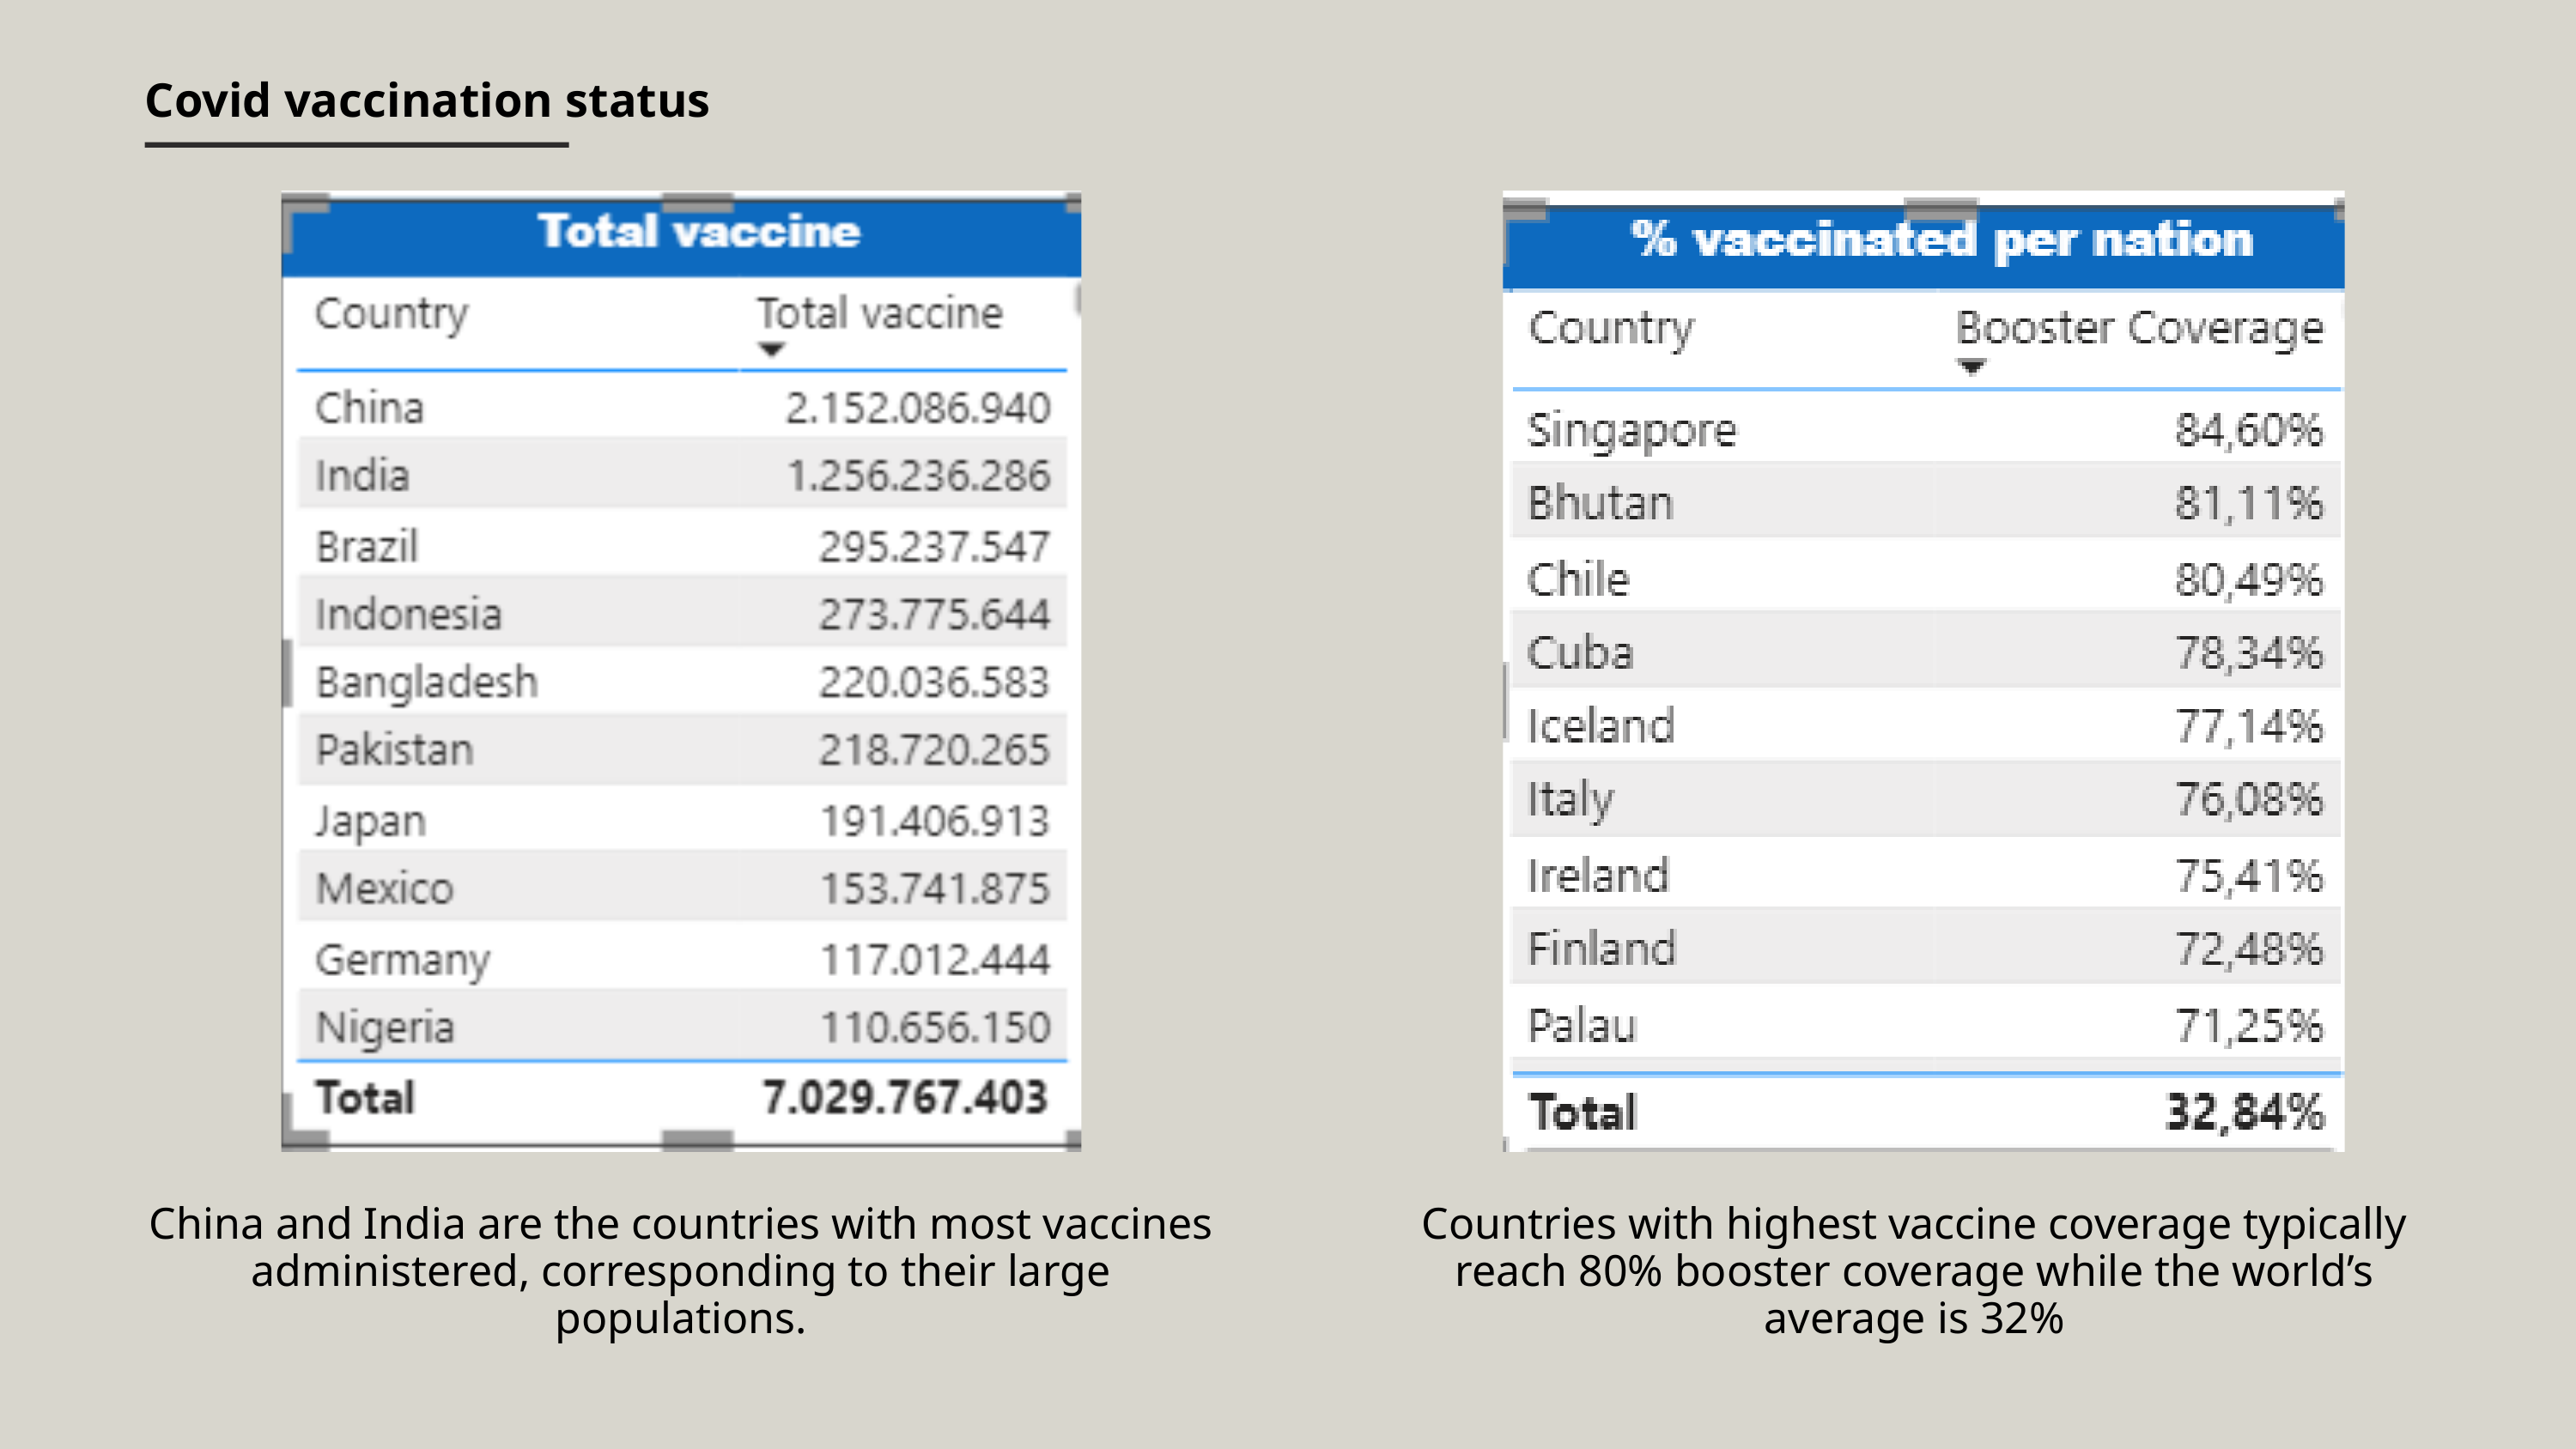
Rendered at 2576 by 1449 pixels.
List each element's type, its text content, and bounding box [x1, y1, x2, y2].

text_box [281, 191, 1082, 1152]
text_box [1503, 191, 2345, 1152]
text_box China and India are the countries with most vaccines administered, corresponding to their large populations. [144, 1200, 1218, 1343]
text_box Covid vaccination status [144, 61, 1924, 127]
text_box Countries with highest vaccine coverage typically reach 80% booster coverage while the world’s average is 32% [1398, 1200, 2432, 1343]
